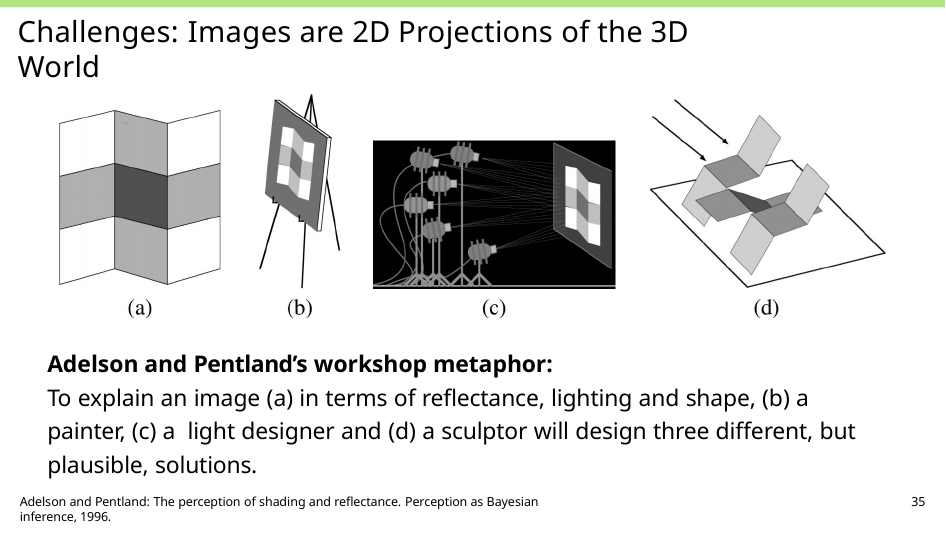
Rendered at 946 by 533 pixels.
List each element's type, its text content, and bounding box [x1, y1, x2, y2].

text_box [0, 0, 945, 8]
title Challenges: Images are 2D Projections of the 3D World [15, 10, 733, 102]
text_box Adelson and Pentland: The perception of shading and reflectance. Perception as Bayesian inference, 1996. [17, 491, 597, 524]
picture [59, 93, 888, 319]
text_box 35 [909, 491, 928, 509]
text_box Adelson and Pentland’s workshop metaphor: To explain an image (a) in terms of reflectance, lighting and shape, (b) a painter, (c) a light designer and (d) a sculptor will design three different, but plausible, solutions. [45, 340, 883, 478]
